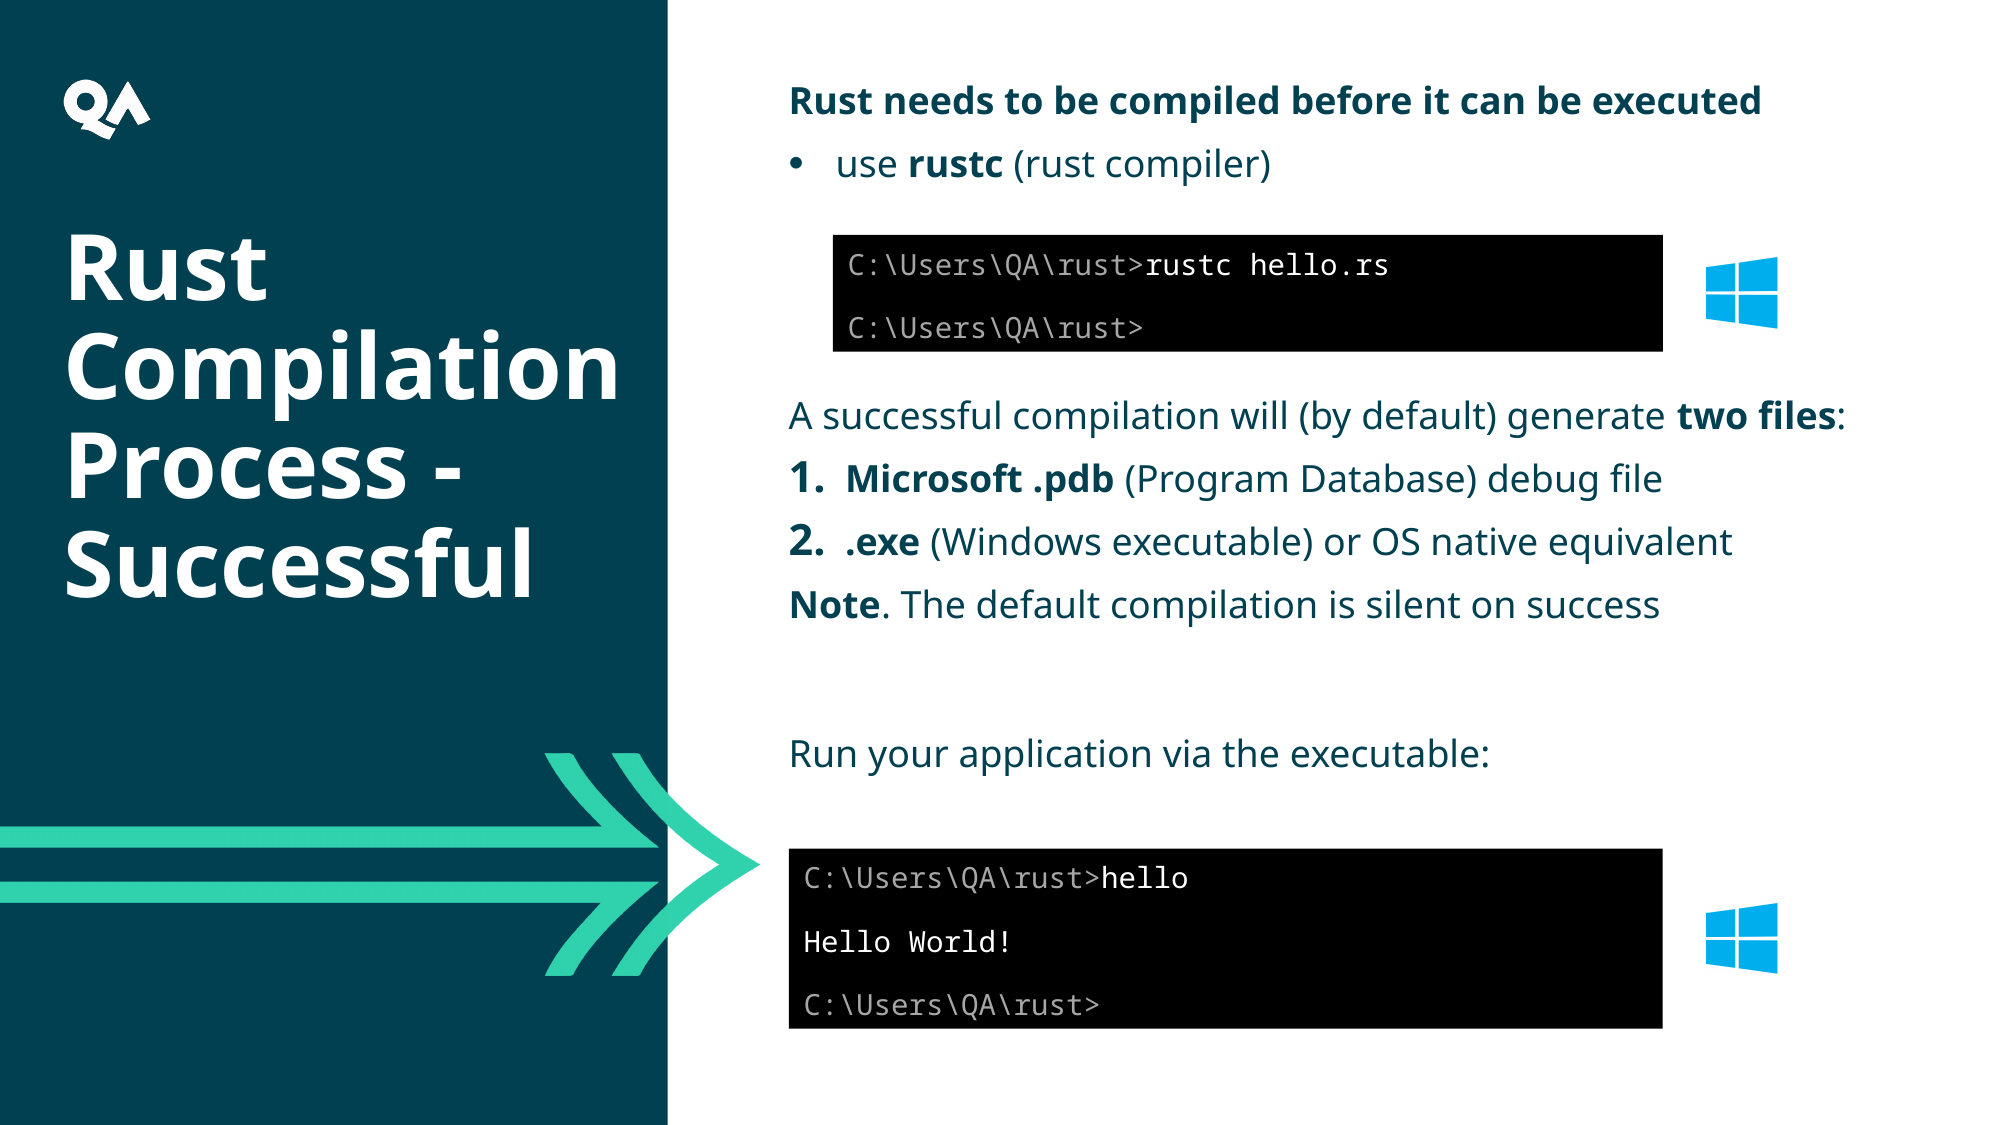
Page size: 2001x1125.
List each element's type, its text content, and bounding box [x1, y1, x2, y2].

list Rust needs to be compiled before it can be executed use rustc (rust compiler) A successful compilation will (by default) generate two files: Microsoft .pdb (Program Database) debug file .exe (Windows executable) or OS native equivalent Note. The default compilation is silent on success Run your application via the executable: [788, 72, 1975, 745]
picture [64, 80, 114, 139]
picture [1706, 257, 1778, 329]
list Rust Compilation Process - Successful [63, 221, 628, 673]
picture [0, 754, 657, 847]
picture [0, 882, 657, 975]
picture [1706, 903, 1778, 975]
picture [613, 727, 775, 995]
picture [107, 83, 149, 124]
text_box C:\Users\QA\rust>rustc hello.rs C:\Users\QA\rust> [832, 234, 1663, 352]
text_box C:\Users\QA\rust>hello Hello World! C:\Users\QA\rust> [788, 848, 1663, 1029]
